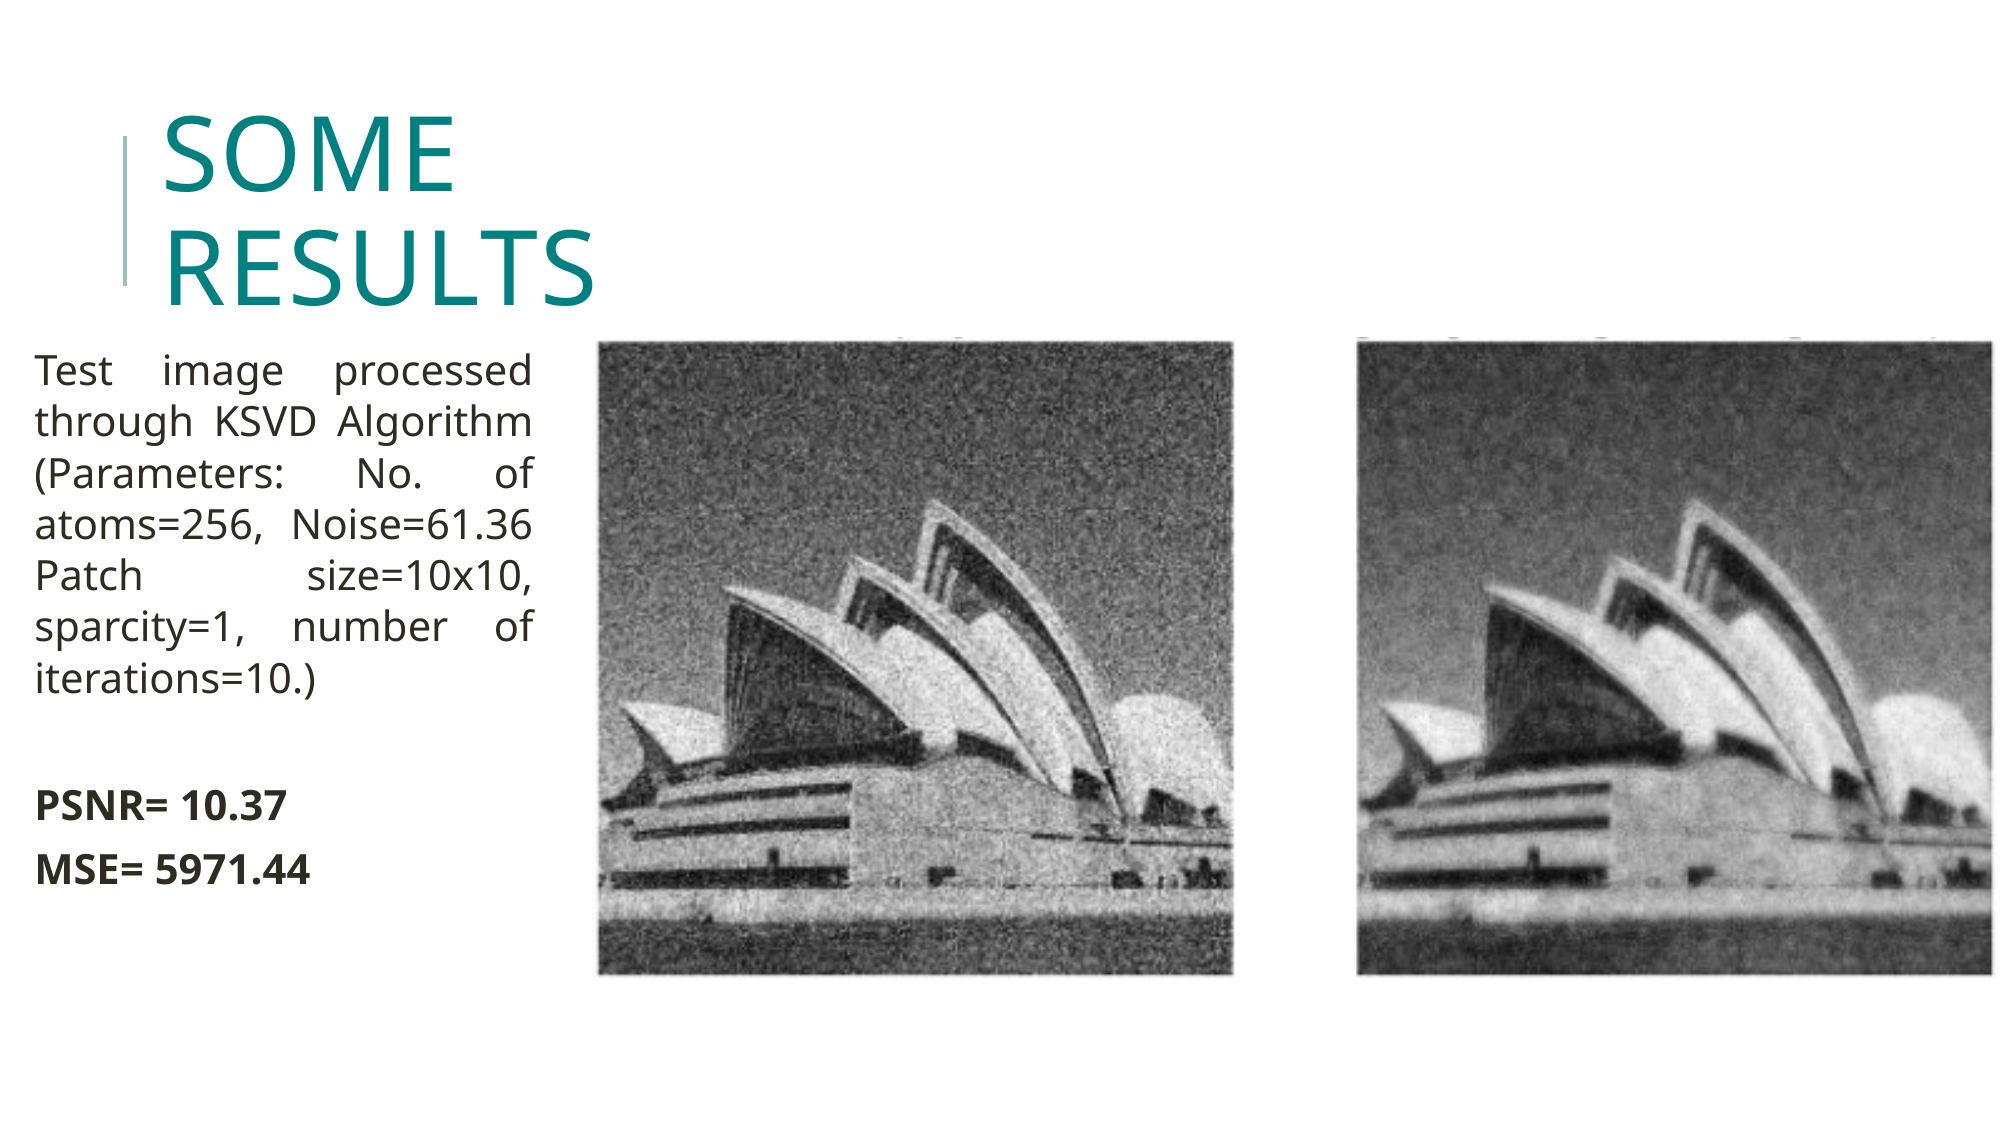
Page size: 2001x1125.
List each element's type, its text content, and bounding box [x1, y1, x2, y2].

title Some results [146, 91, 661, 338]
picture [591, 336, 2000, 983]
text_box Test image processed through KSVD Algorithm (Parameters: No. of atoms=256, Noise=61.36 Patch size=10x10, sparcity=1, number of iterations=10.) PSNR= 10.37 MSE= 5971.44 [26, 337, 541, 983]
